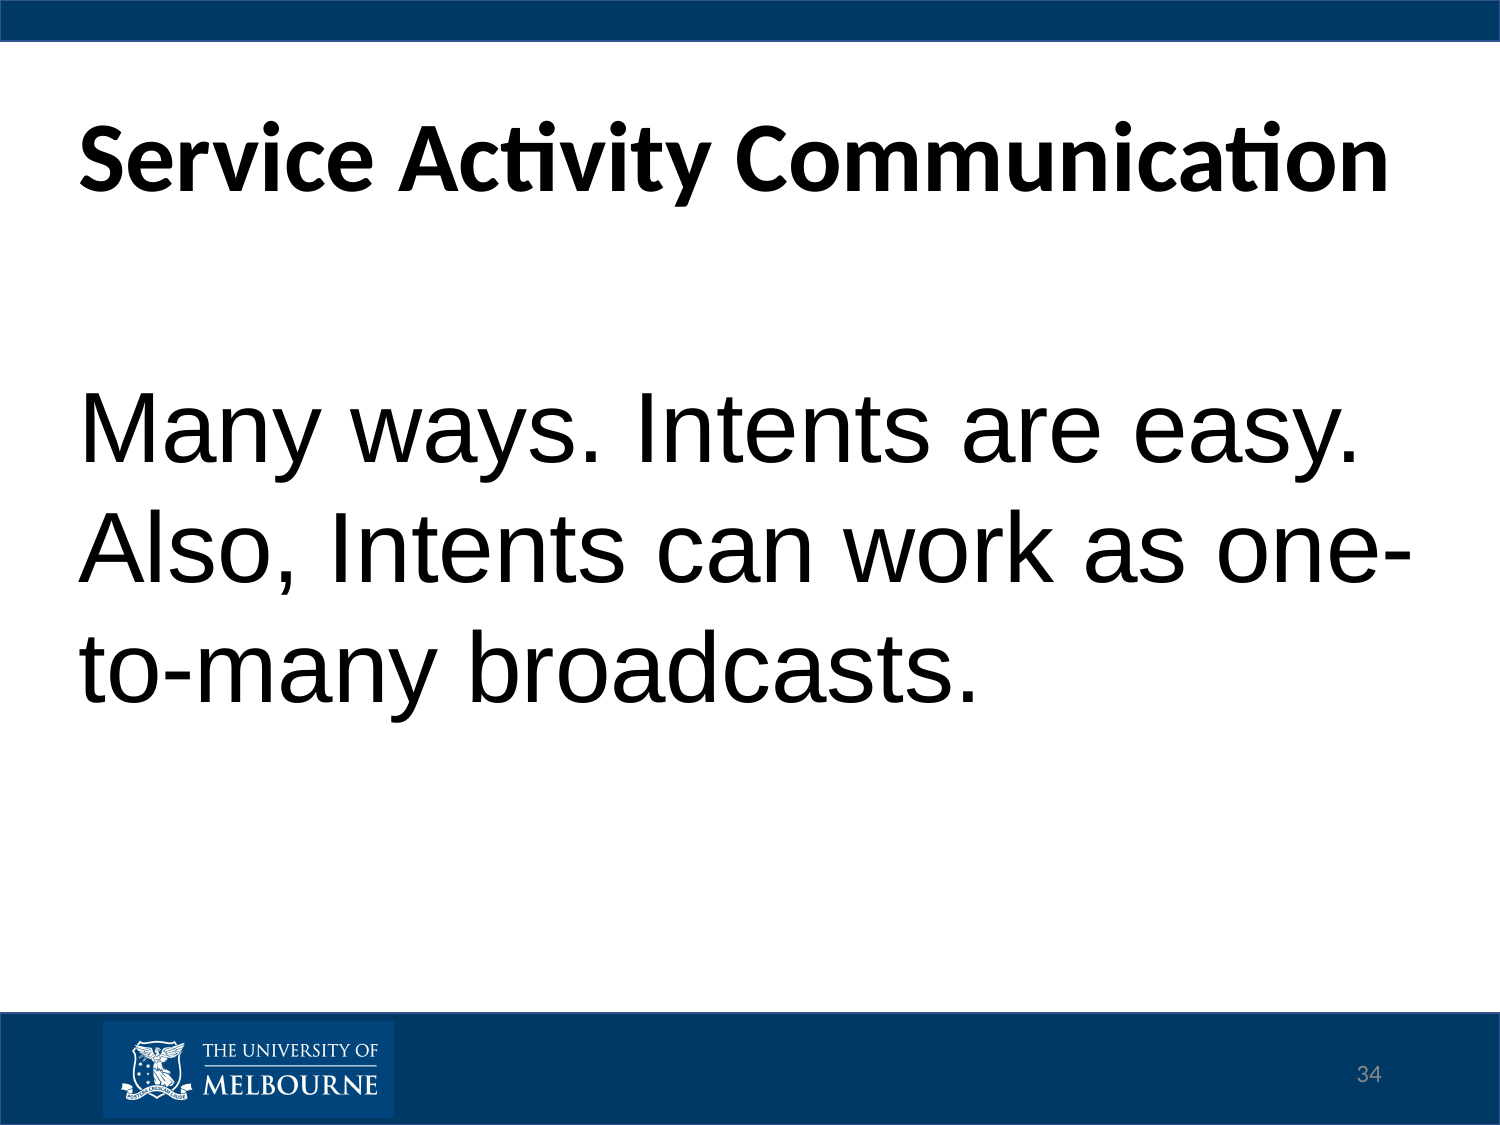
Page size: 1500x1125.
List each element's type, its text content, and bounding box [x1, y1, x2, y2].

text_box Many ways. Intents are easy. Also, Intents can work as one-to-many broadcasts. [63, 355, 1432, 731]
picture [103, 1021, 394, 1118]
slide_number 34 [1059, 1042, 1397, 1103]
title Service Activity Communication [63, 50, 1432, 268]
